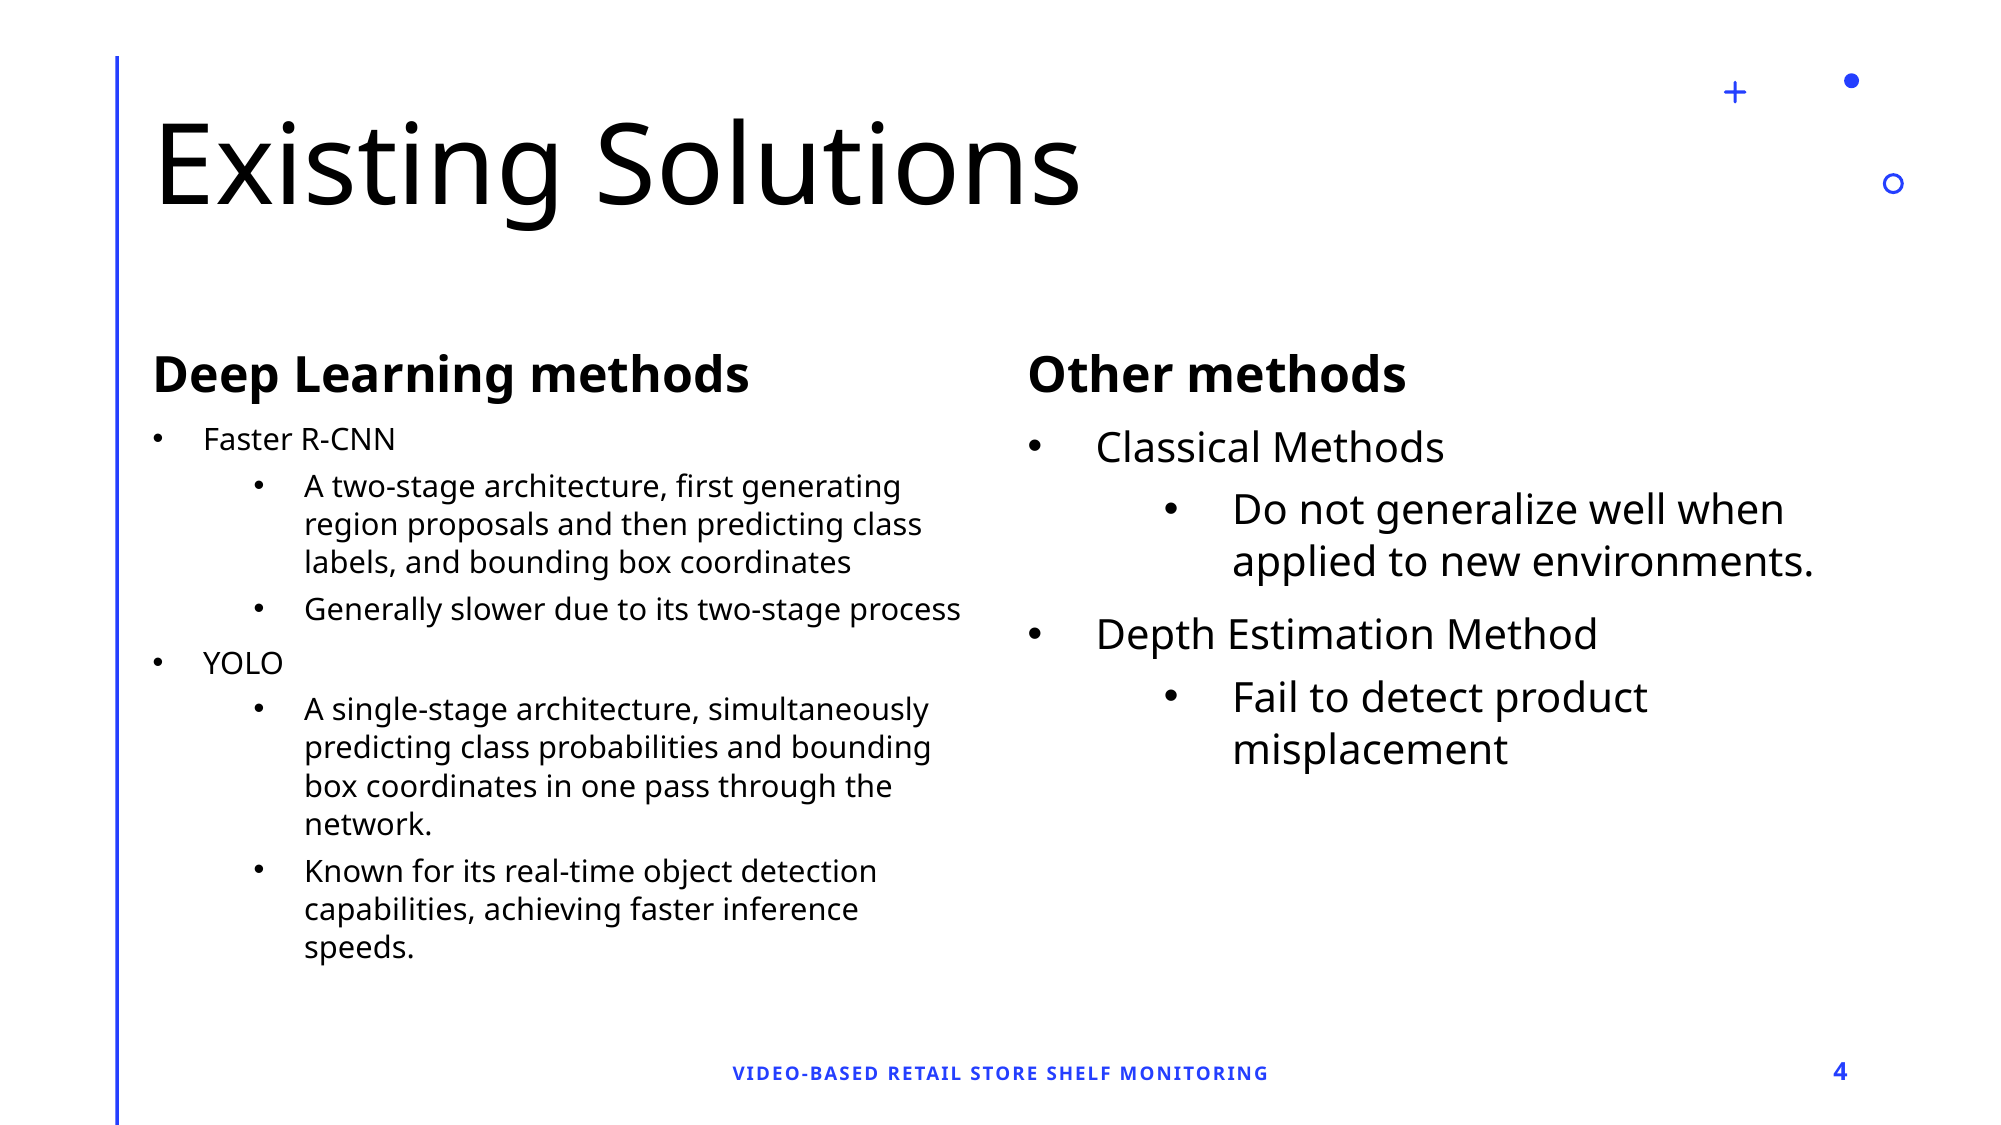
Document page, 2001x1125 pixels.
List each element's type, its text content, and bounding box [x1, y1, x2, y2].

list Other methods [1012, 275, 1863, 410]
title Existing Solutions [137, 59, 1863, 278]
slide_number 4 [1412, 1042, 1863, 1103]
list Faster R-CNN A two-stage architecture, first generating region proposals and then predicting class labels, and bounding box coordinates Generally slower due to its two-stage process YOLO A single-stage architecture, simultaneously predicting class probabilities and bounding box coordinates in one pass through the network. Known for its real-time object detection capabilities, achieving faster inference speeds. [137, 410, 984, 1016]
footer Video-based Retail Store Shelf Monitoring [662, 1042, 1338, 1103]
list Deep Learning methods [137, 275, 984, 410]
list Classical Methods Do not generalize well when applied to new environments. Depth Estimation Method Fail to detect product misplacement [1012, 410, 1863, 1016]
